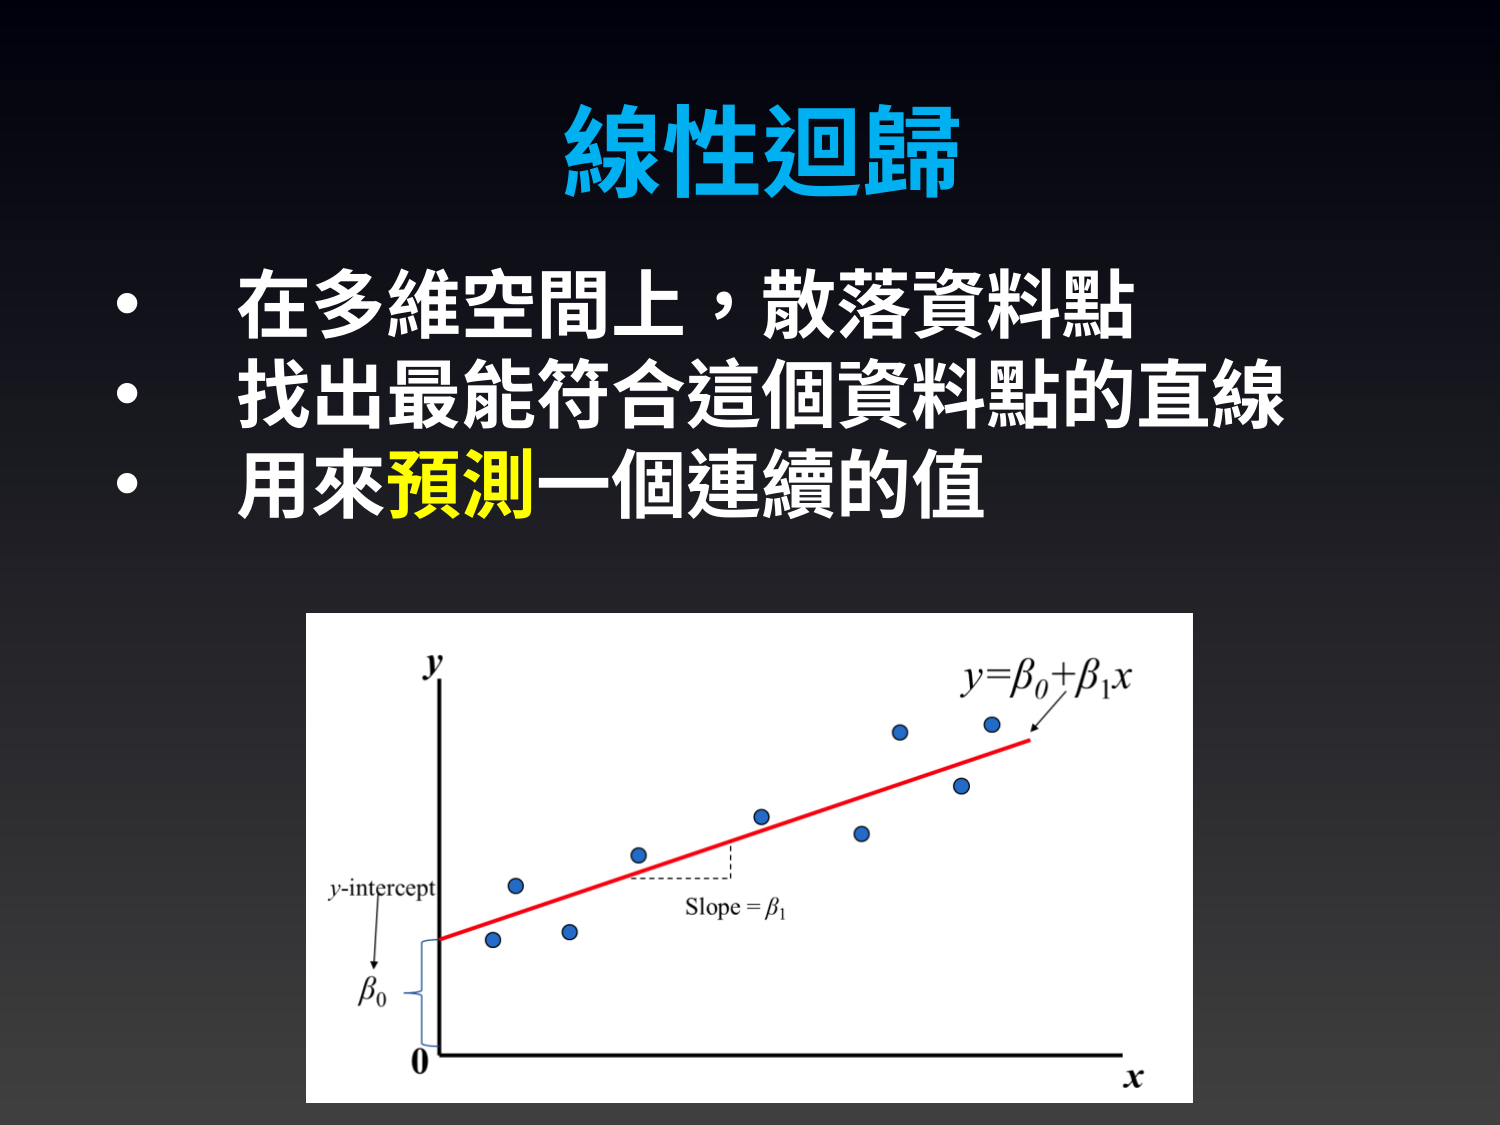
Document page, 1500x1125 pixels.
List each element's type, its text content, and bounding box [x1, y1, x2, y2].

text_box 線性迴歸 [162, 62, 1363, 225]
text_box 在多維空間上，散落資料點 找出最能符合這個資料點的直線 用來預測一個連續的值 [99, 249, 1450, 535]
picture [305, 612, 1194, 1103]
